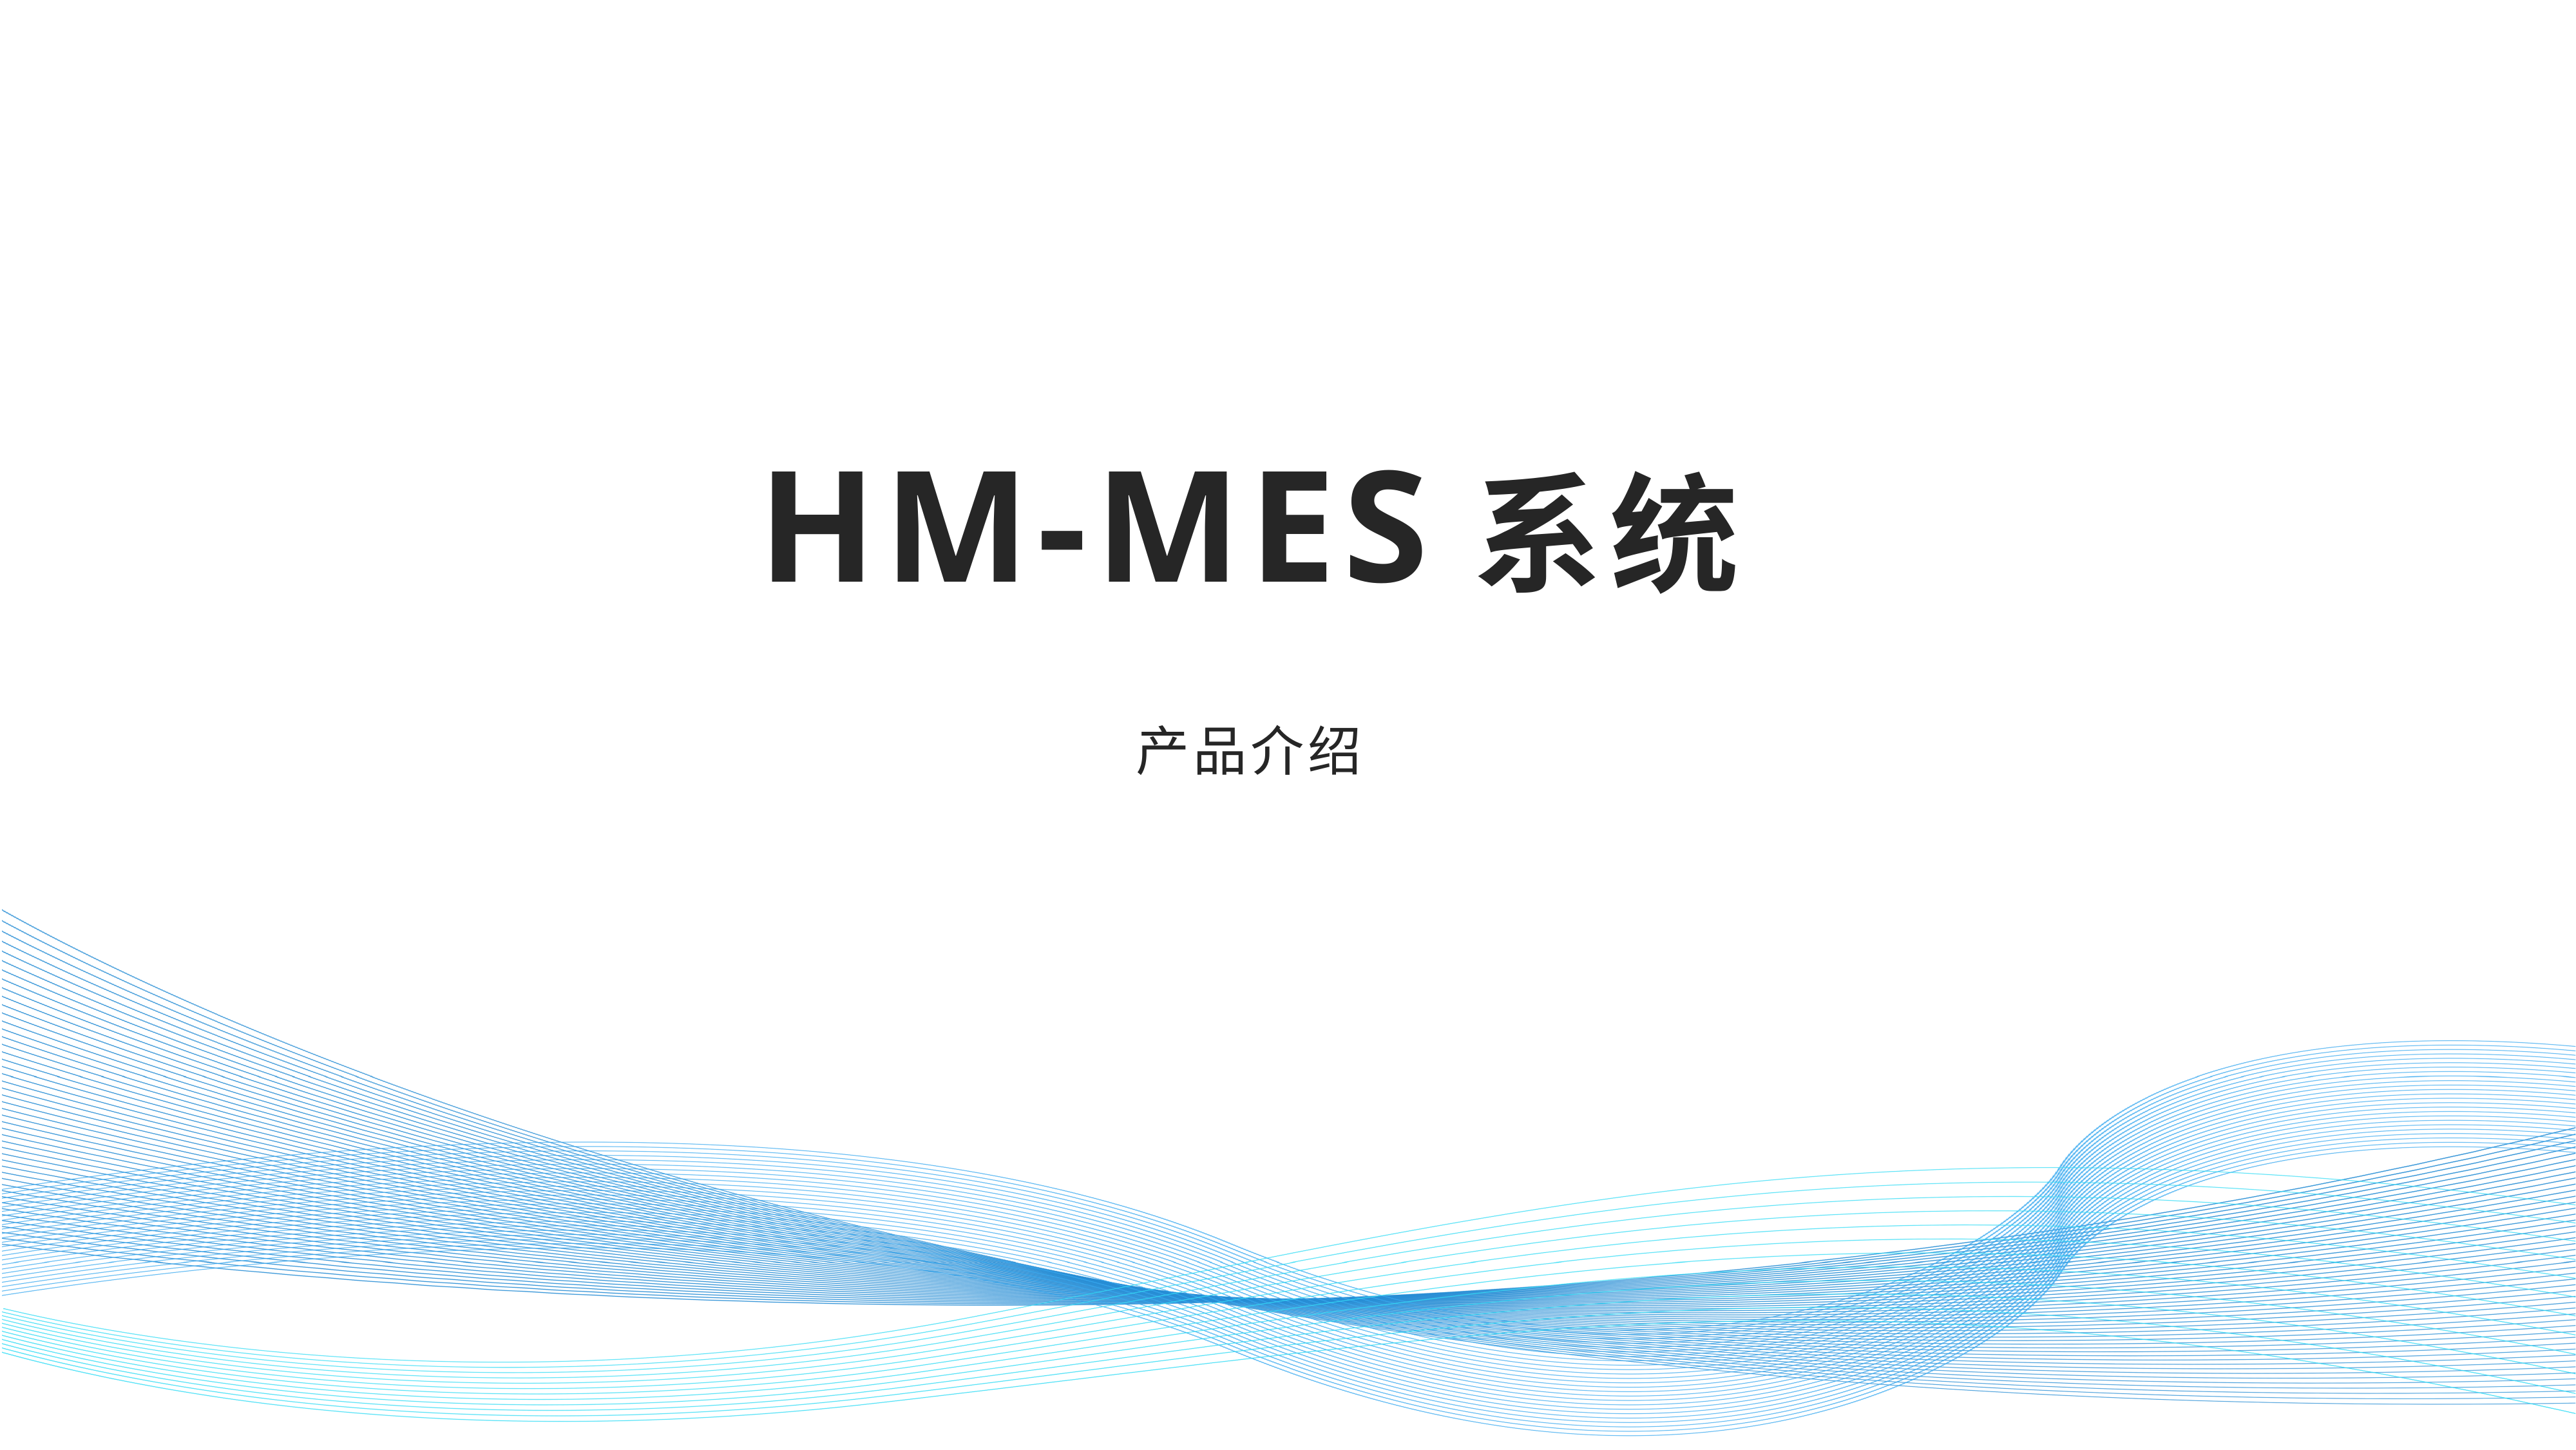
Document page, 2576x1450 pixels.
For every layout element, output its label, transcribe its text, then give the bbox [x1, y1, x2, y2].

picture [2, 891, 2576, 1448]
text_box HM-MES系统 [625, 428, 1872, 613]
text_box 产品介绍 [960, 717, 1538, 782]
